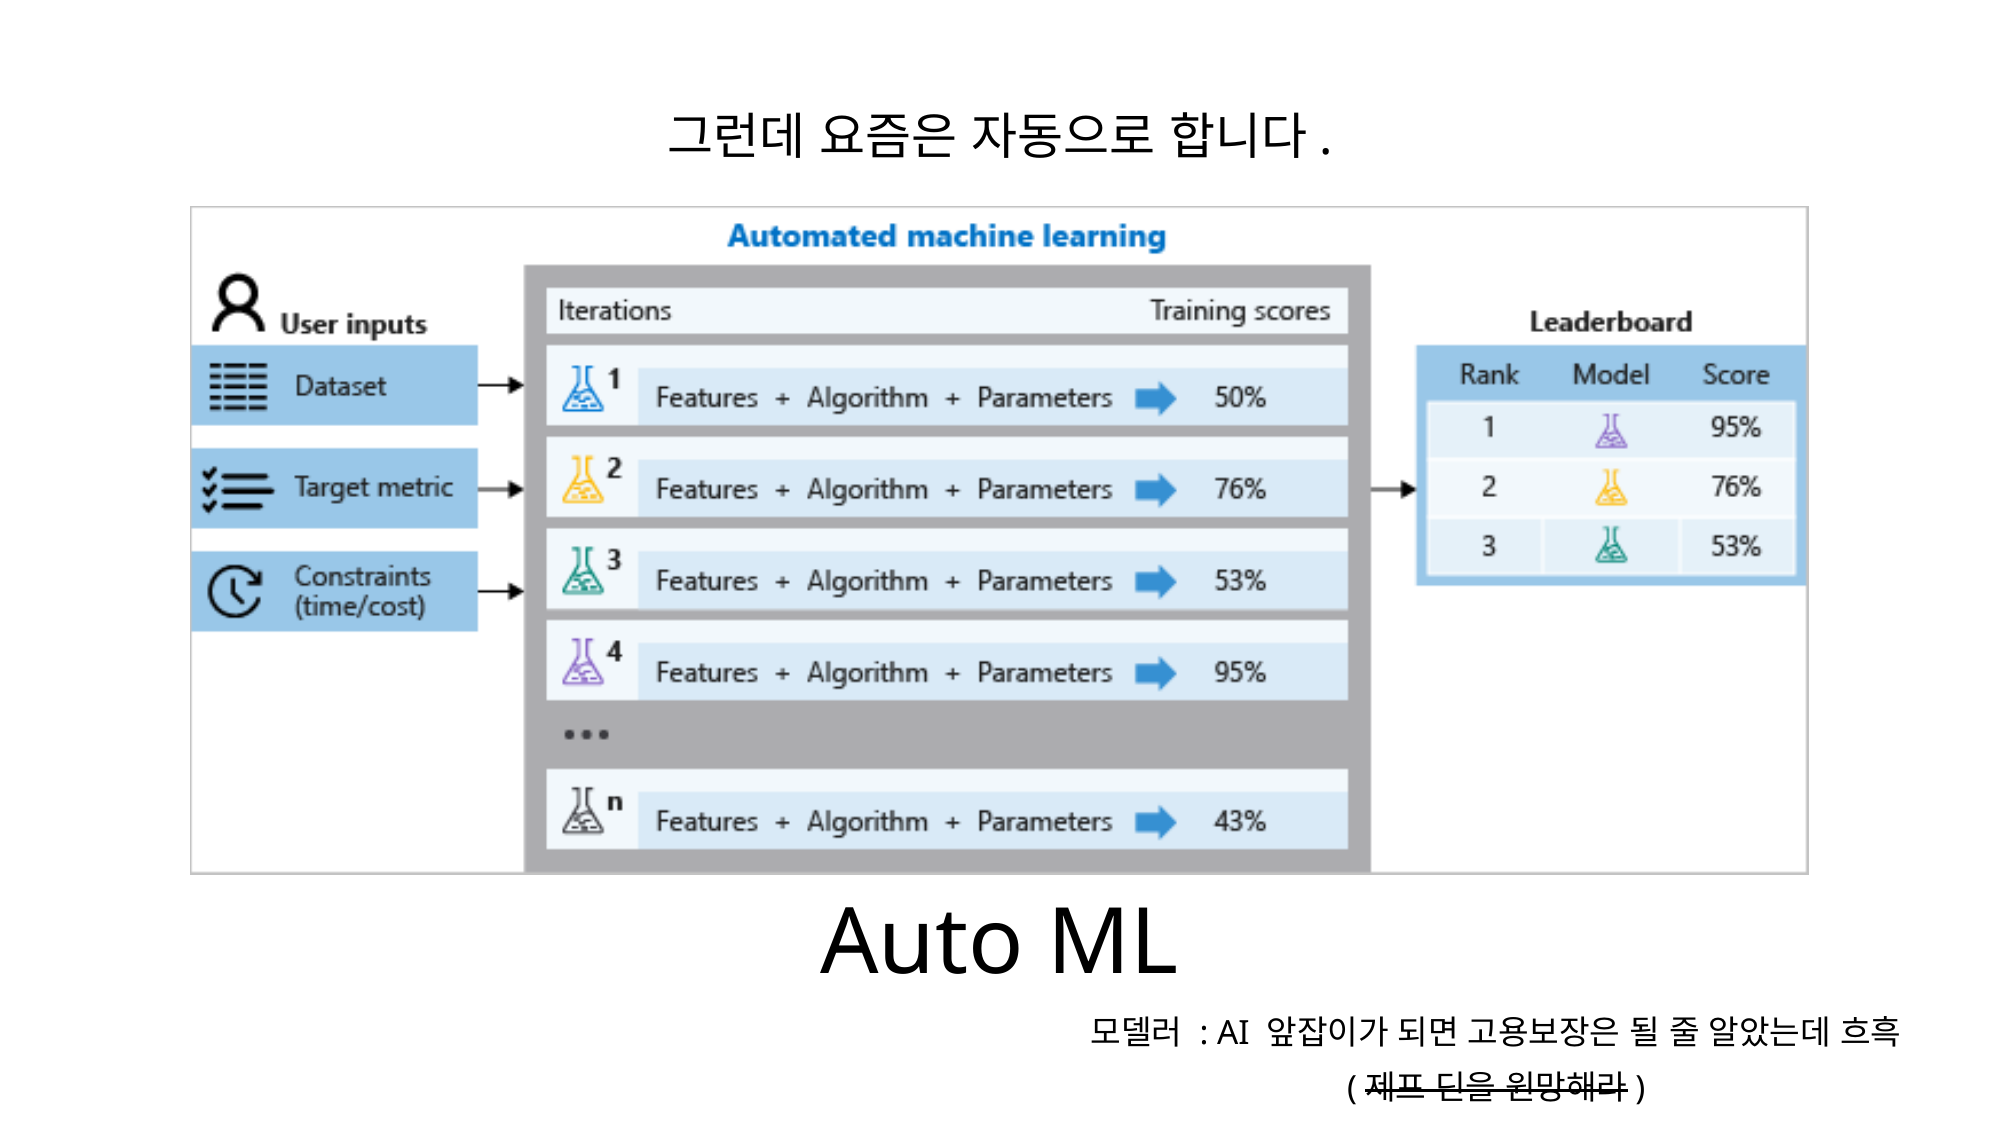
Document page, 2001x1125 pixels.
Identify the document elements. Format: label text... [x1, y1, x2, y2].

text_box (제프 딘을 원망해라) [1016, 1059, 1976, 1114]
text_box 모델러 : AI 앞잡이가 되면 고용보장은 될 줄 알았는데 흐흑 [1016, 1003, 1976, 1059]
text_box Auto ML [170, 874, 1829, 999]
picture [190, 206, 1809, 875]
text_box 그런데 요즘은 자동으로 합니다. [597, 97, 1403, 172]
